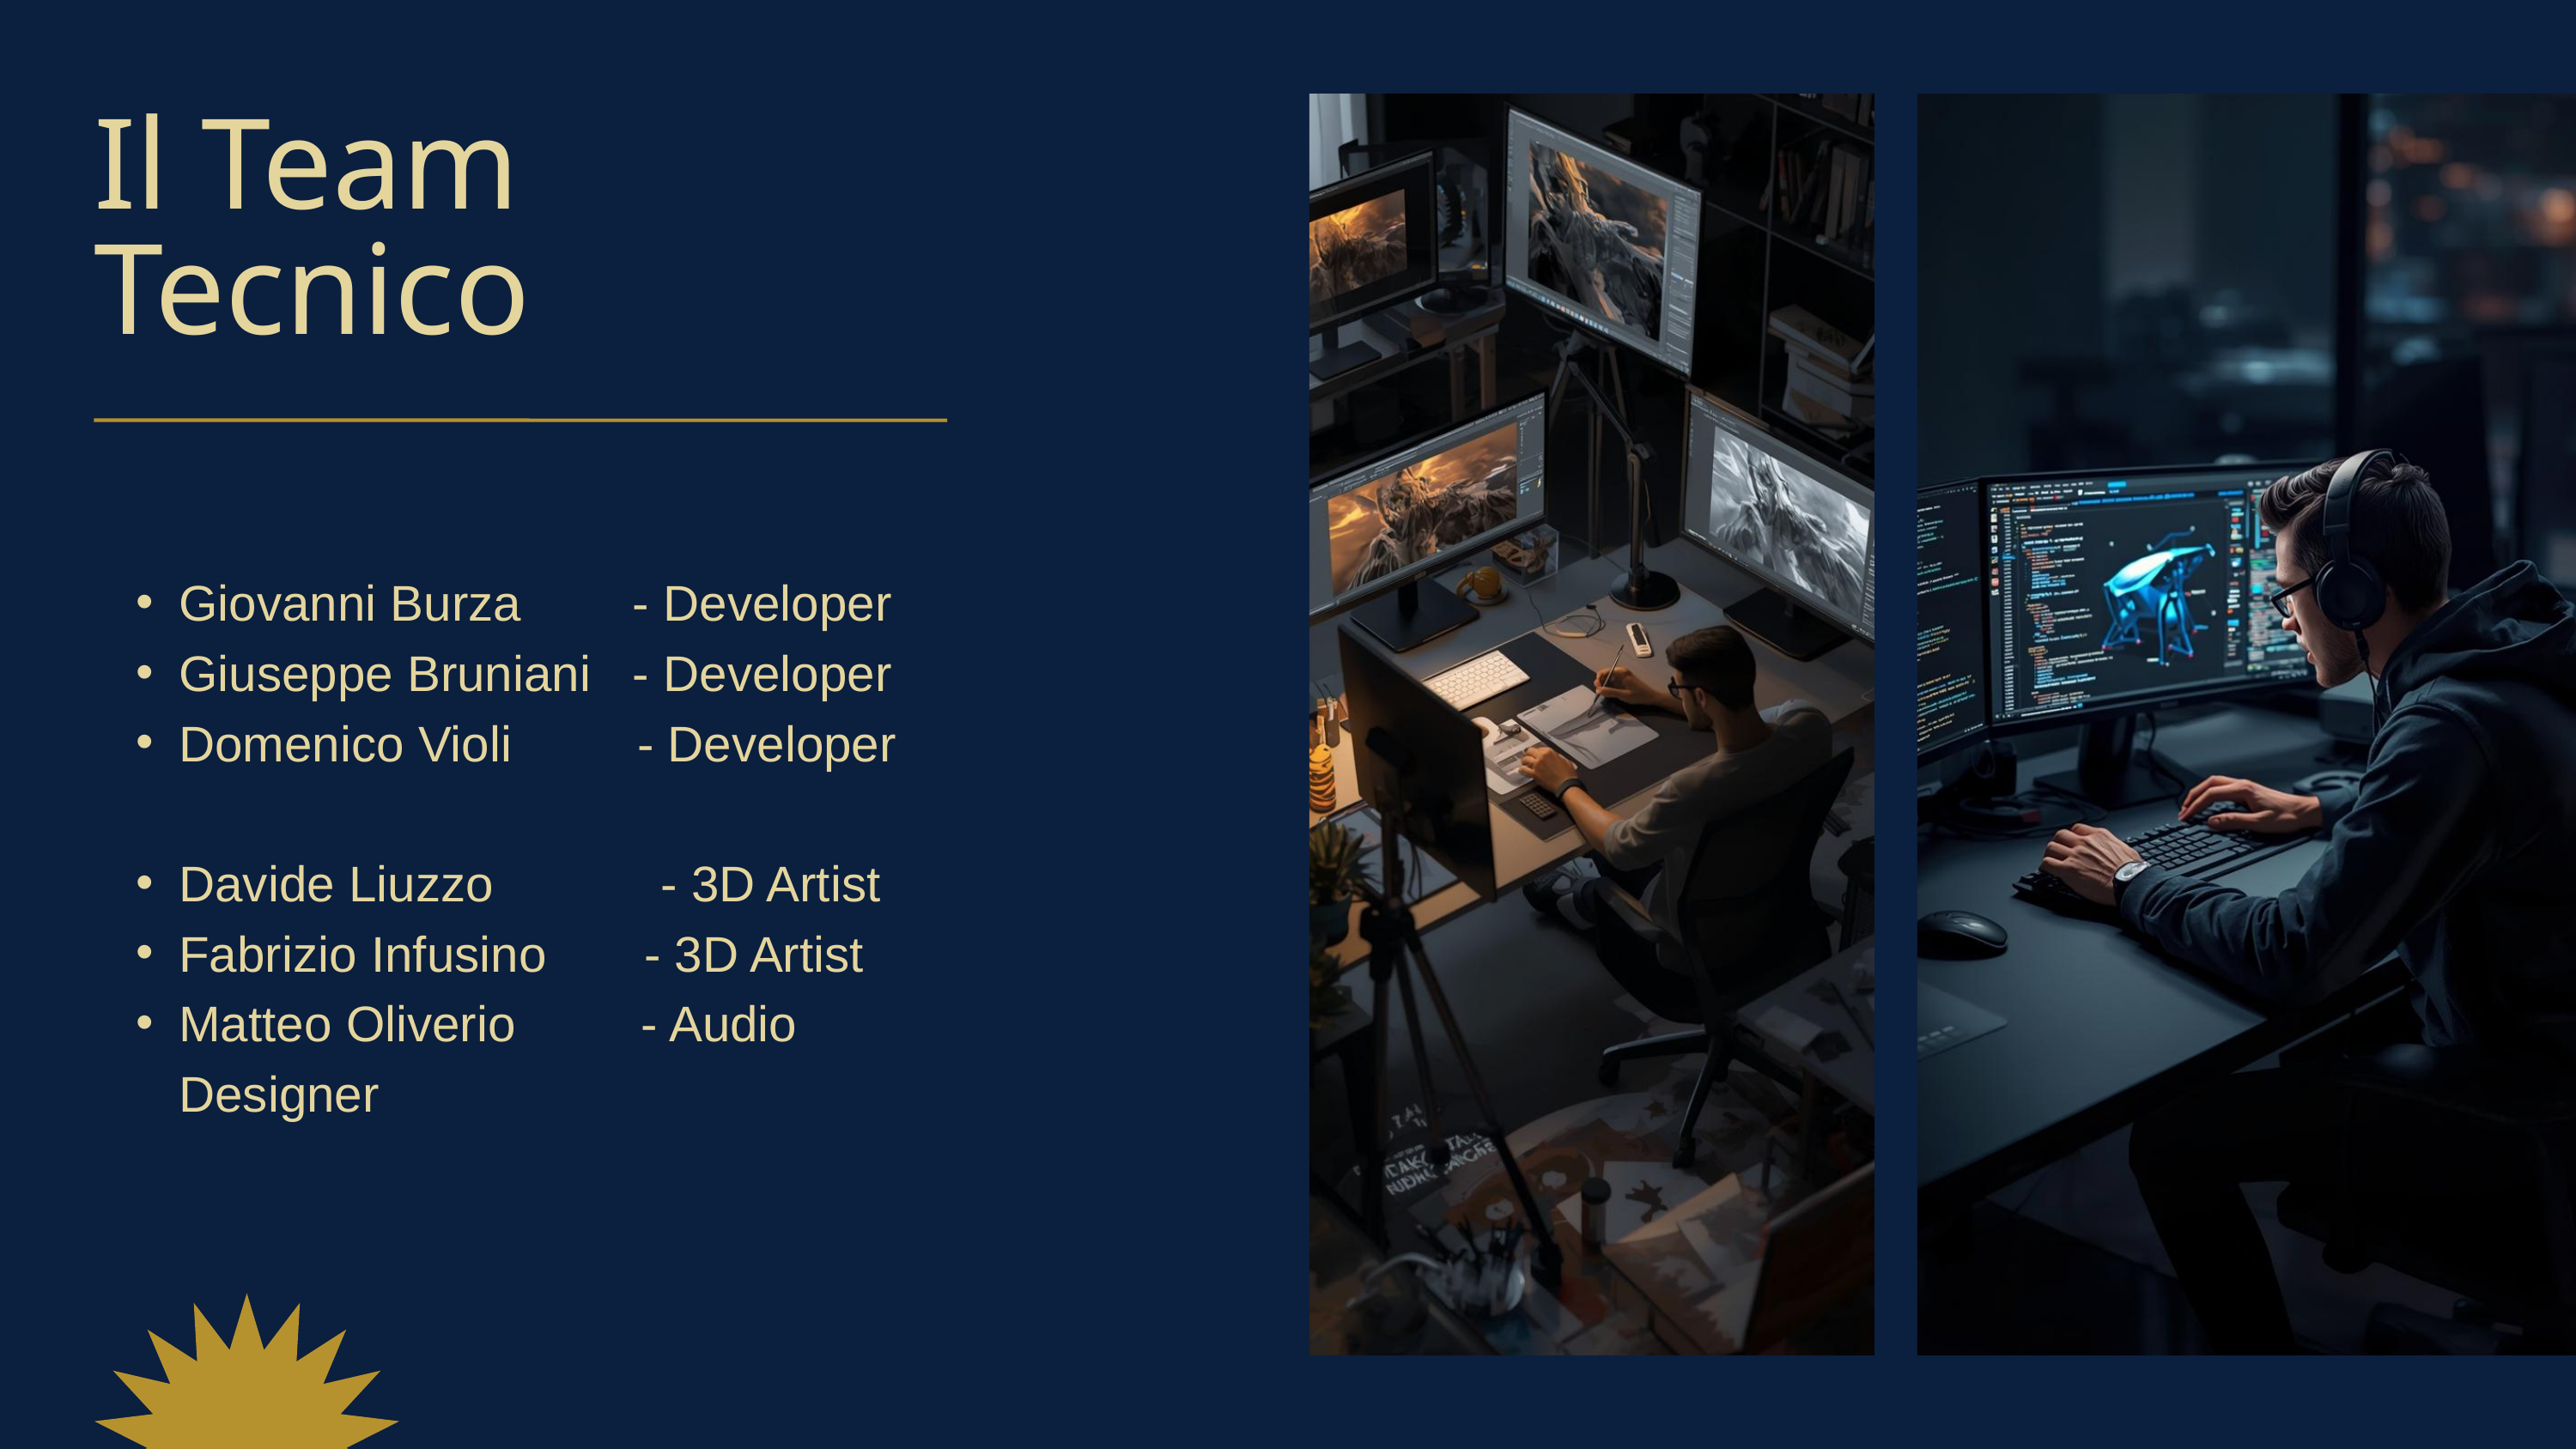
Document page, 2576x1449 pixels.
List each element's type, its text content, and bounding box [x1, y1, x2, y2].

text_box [94, 94, 948, 422]
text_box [1917, 94, 2576, 1355]
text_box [1309, 94, 1875, 1355]
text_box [94, 1293, 400, 1449]
text_box Giovanni Burza - Developer Giuseppe Bruniani - Developer Domenico Violi - Developer Davide Liuzzo - 3D Artist Fabrizio Infusino - 3D Artist Matteo Oliverio - Audio Designer [94, 561, 1012, 1123]
